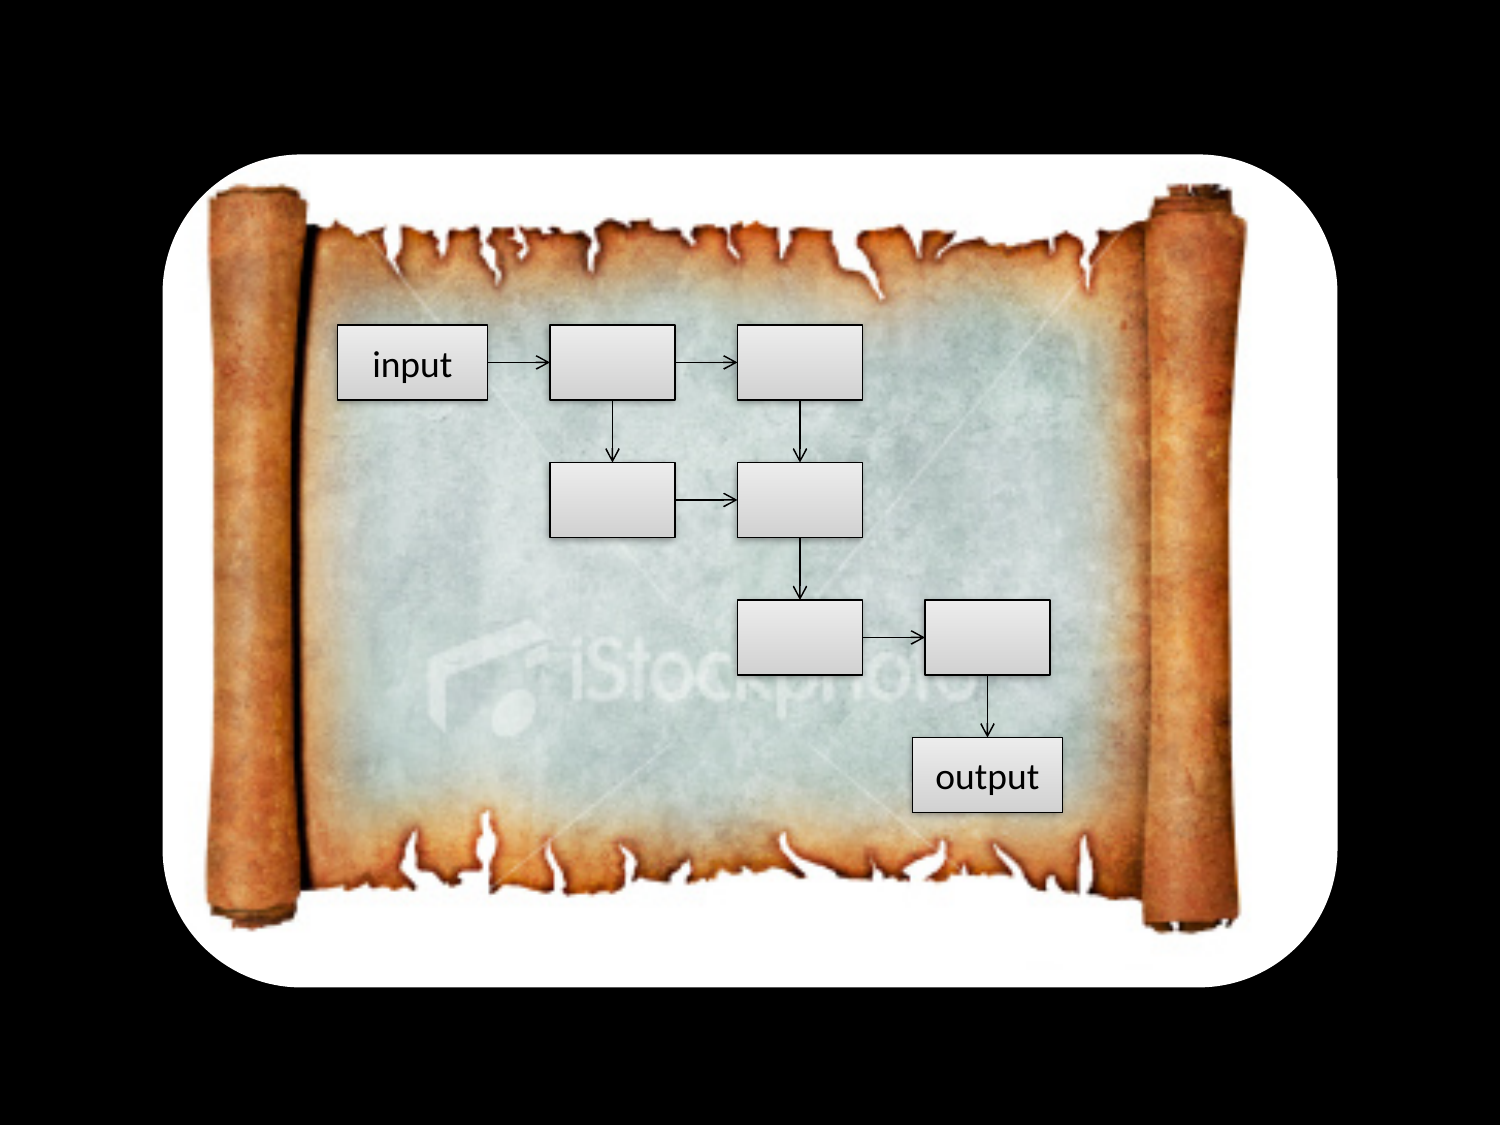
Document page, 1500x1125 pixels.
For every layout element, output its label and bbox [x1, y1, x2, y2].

text_box [337, 324, 1063, 813]
picture [162, 154, 1338, 988]
